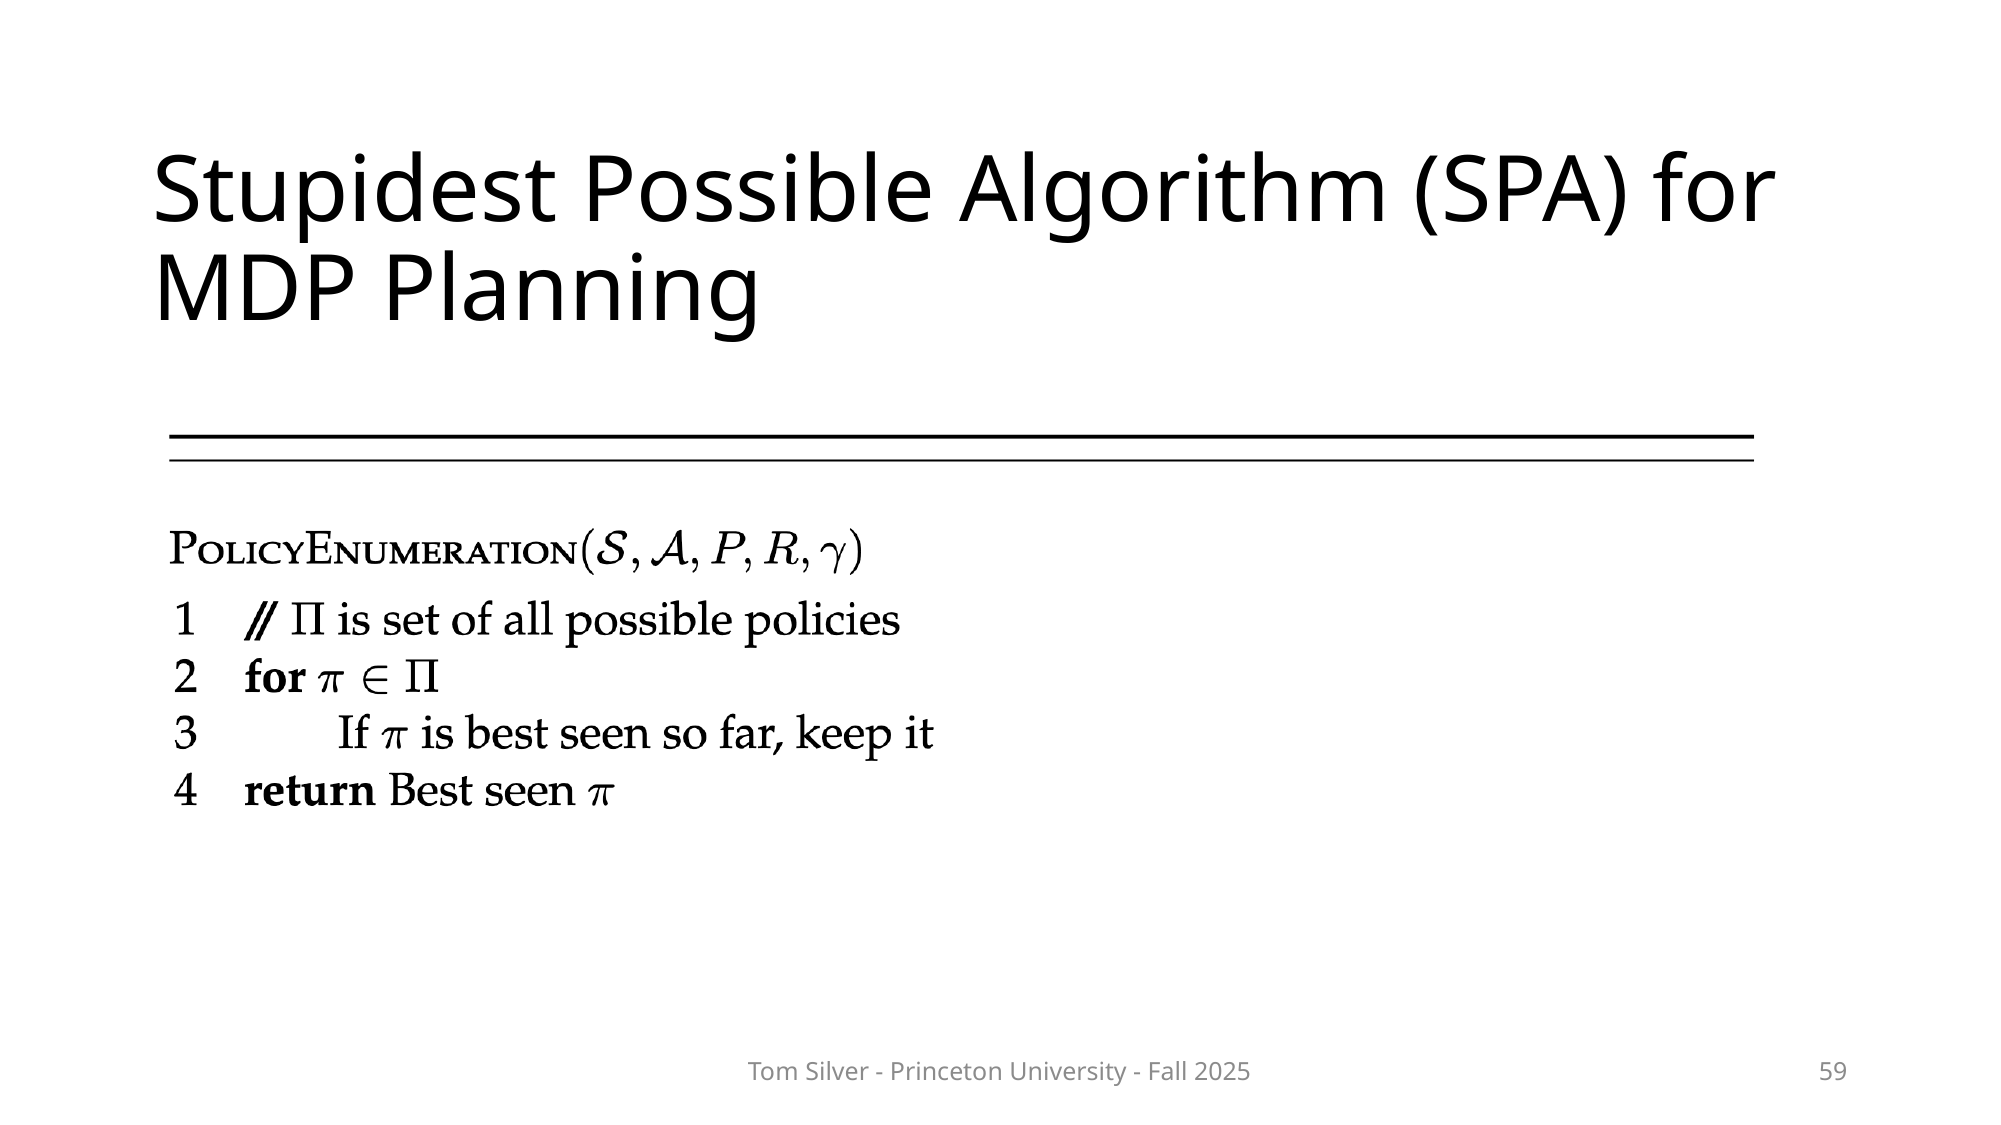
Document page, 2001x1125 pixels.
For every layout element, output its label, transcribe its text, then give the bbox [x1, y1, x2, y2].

slide_number 59 [1412, 1042, 1863, 1103]
picture [126, 412, 1776, 845]
footer Tom Silver - Princeton University - Fall 2025 [662, 1042, 1338, 1103]
title Stupidest Possible Algorithm (SPA) for MDP Planning [137, 132, 1863, 351]
